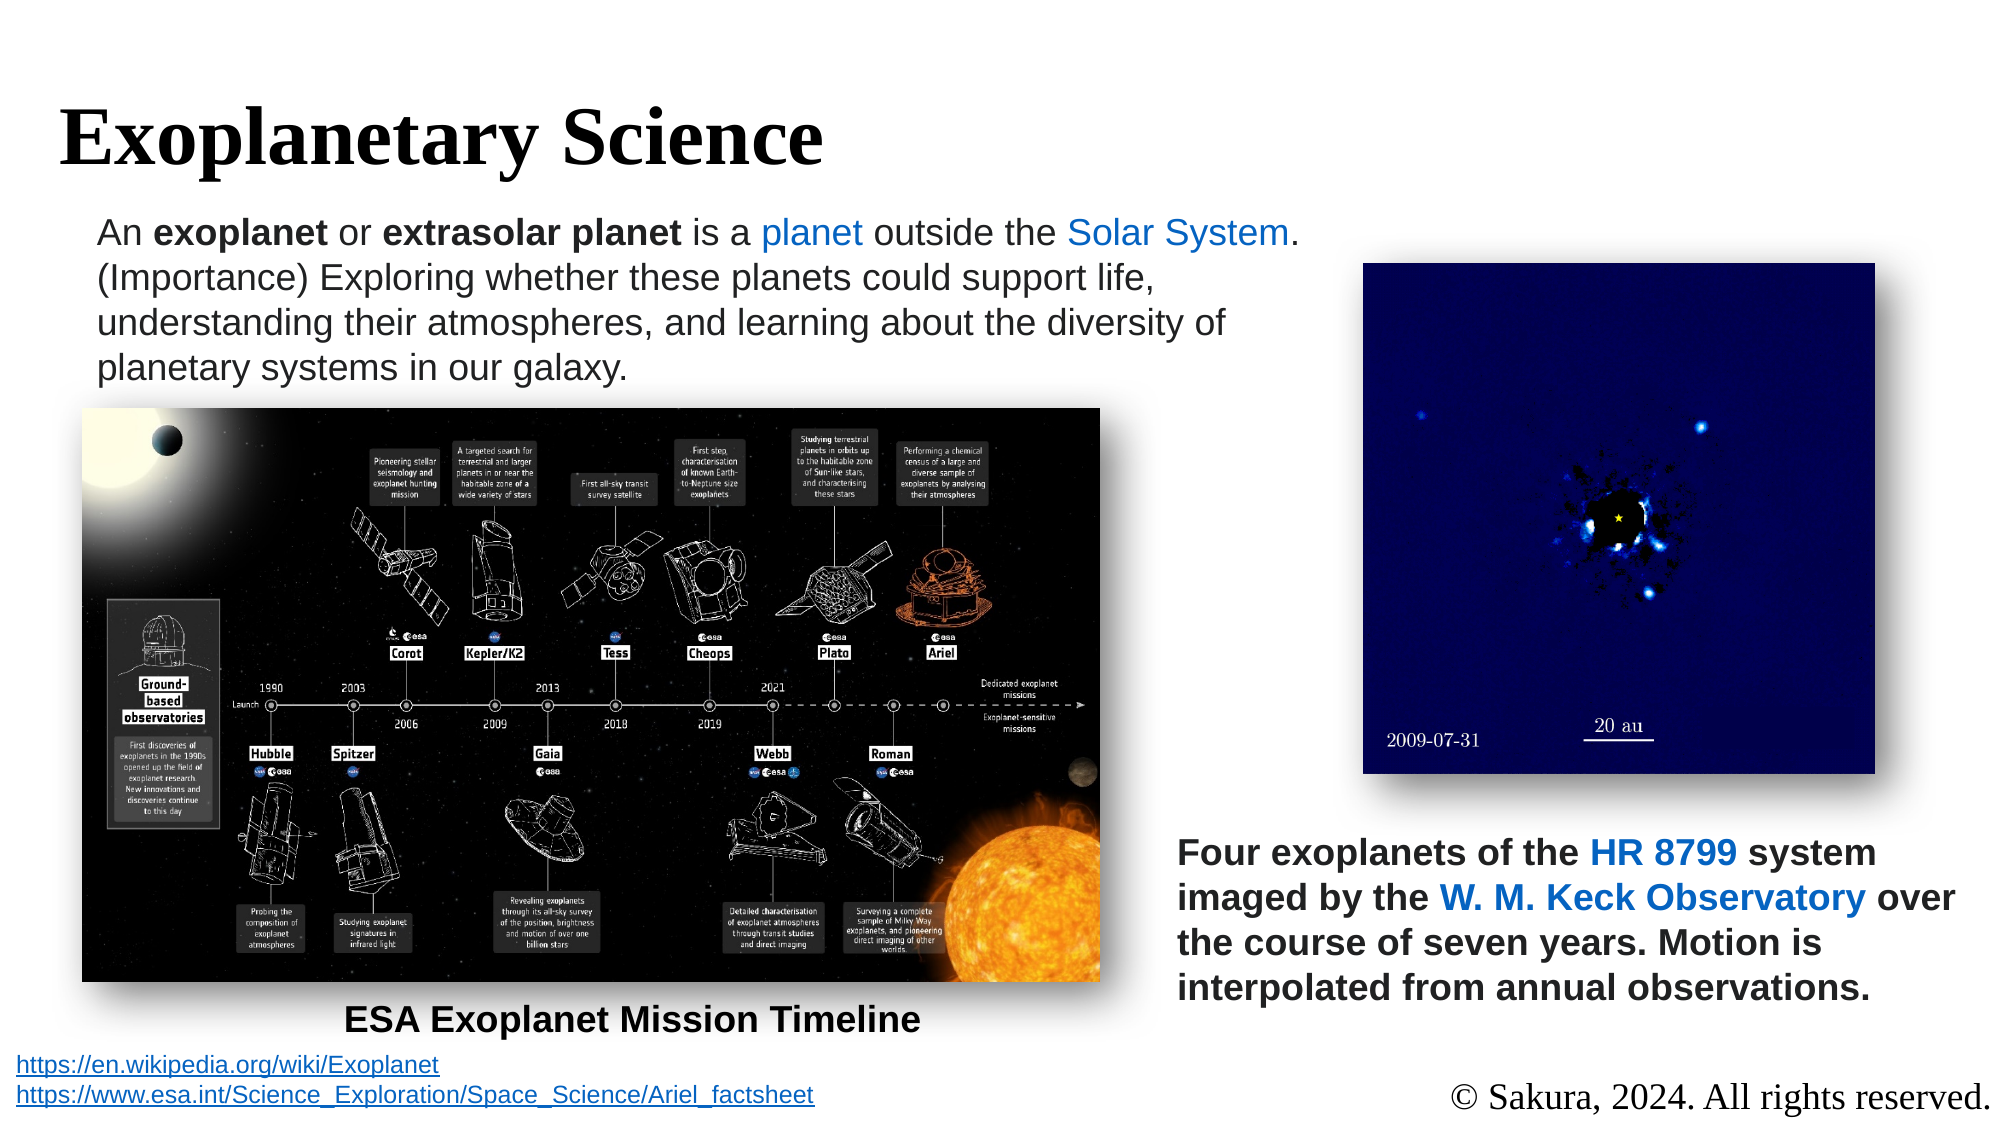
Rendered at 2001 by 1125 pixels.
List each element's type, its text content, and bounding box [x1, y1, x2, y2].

text_box Four exoplanets of the HR 8799 system imaged by the W. M. Keck Observatory over the course of seven years. Motion is interpolated from annual observations. [1162, 820, 2000, 1016]
picture [81, 408, 1100, 982]
text_box © Sakura, 2024. All rights reserved. [1435, 1064, 2000, 1125]
text_box Exoplanetary Science [44, 73, 1028, 189]
text_box https://en.wikipedia.org/wiki/Exoplanet https://www.esa.int/Science_Exploration/Space_Science/Ariel_factsheet [1, 1041, 831, 1125]
picture [1363, 263, 1875, 775]
text_box ESA Exoplanet Mission Timeline [329, 987, 937, 1048]
text_box An exoplanet or extrasolar planet is a planet outside the Solar System. (Importance) Exploring whether these planets could support life, understanding their atmospheres, and learning about the diversity of planetary systems in our galaxy. [82, 200, 1390, 396]
